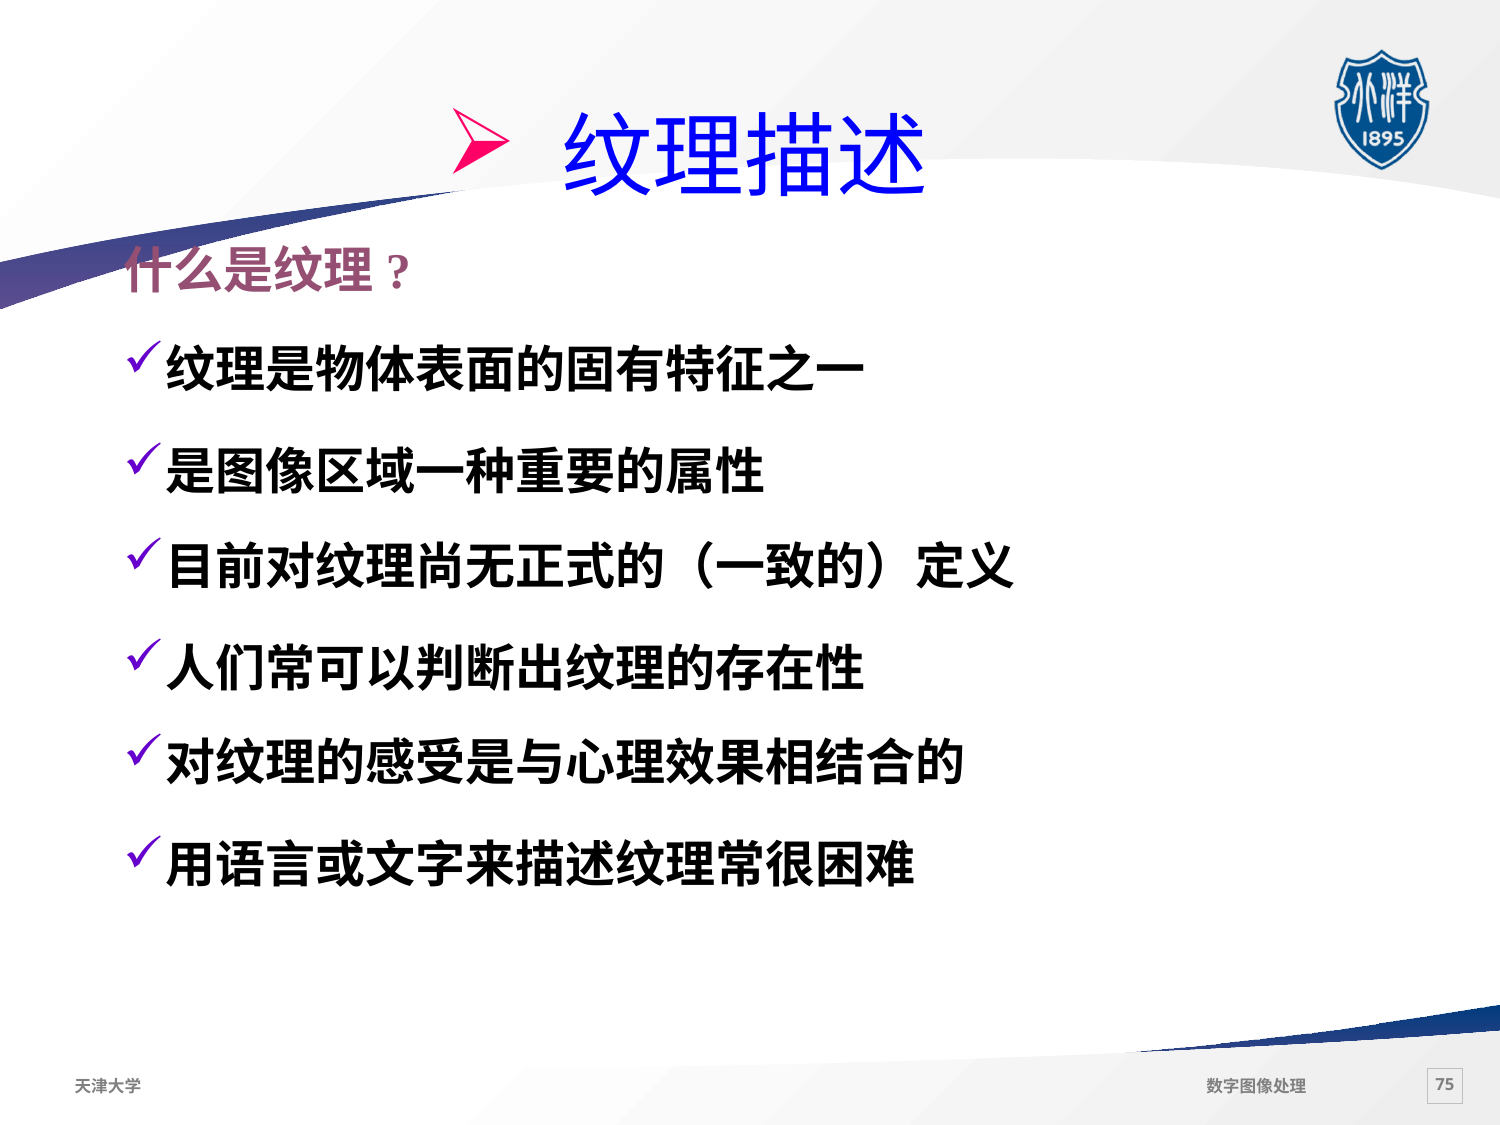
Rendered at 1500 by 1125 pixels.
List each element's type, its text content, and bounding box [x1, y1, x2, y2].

picture [1321, 47, 1447, 172]
text_box 纹理描述 [430, 90, 1176, 215]
text_box 什么是纹理? 纹理是物体表面的固有特征之一 是图像区域一种重要的属性 目前对纹理尚无正式的（一致的）定义 人们常可以判断出纹理的存在性 对纹理的感受是与心理效果相结合的 用语言或文字来描述纹理常很困难 [123, 231, 1376, 893]
